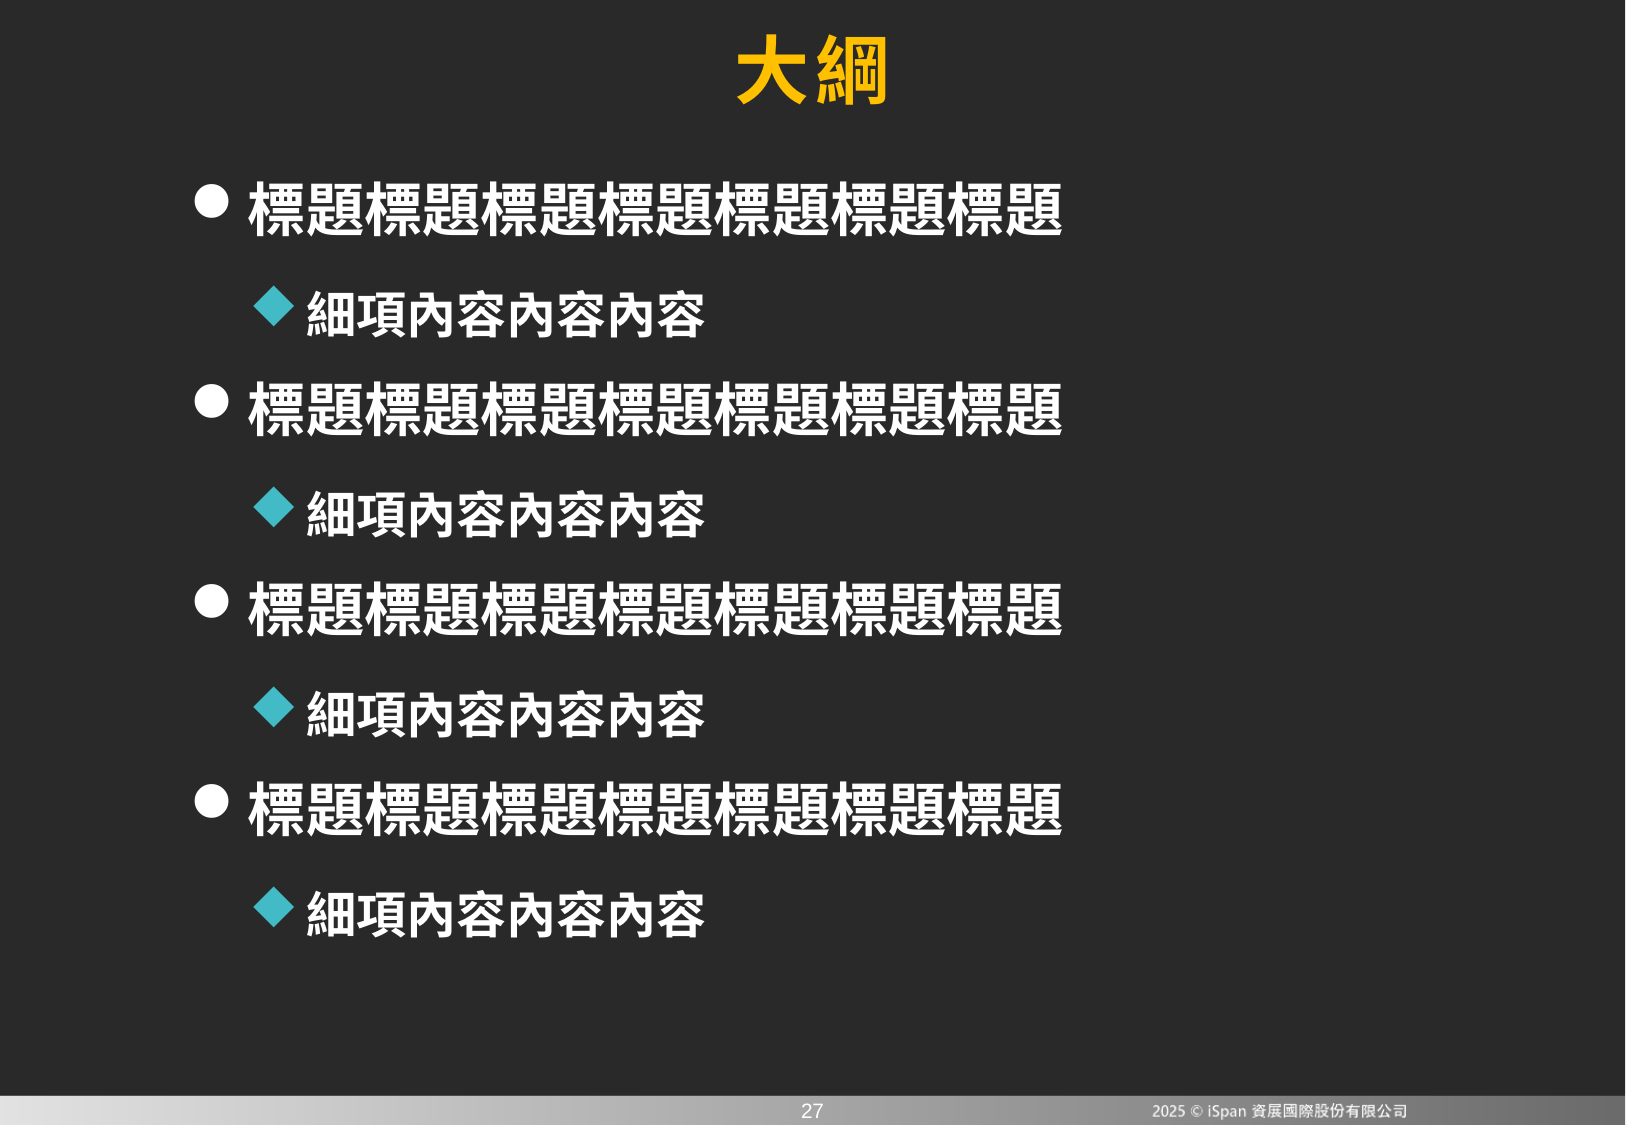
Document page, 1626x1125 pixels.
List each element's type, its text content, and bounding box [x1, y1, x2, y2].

picture [0, 0, 1626, 1125]
text_box 標題標題標題標題標題標題標題 細項內容內容內容 標題標題標題標題標題標題標題 細項內容內容內容 標題標題標題標題標題標題標題 細項內容內容內容 標題標題標題標題標題標題標題 細項內容內容內容 [174, 160, 1474, 952]
title 大綱 [103, 11, 1522, 126]
